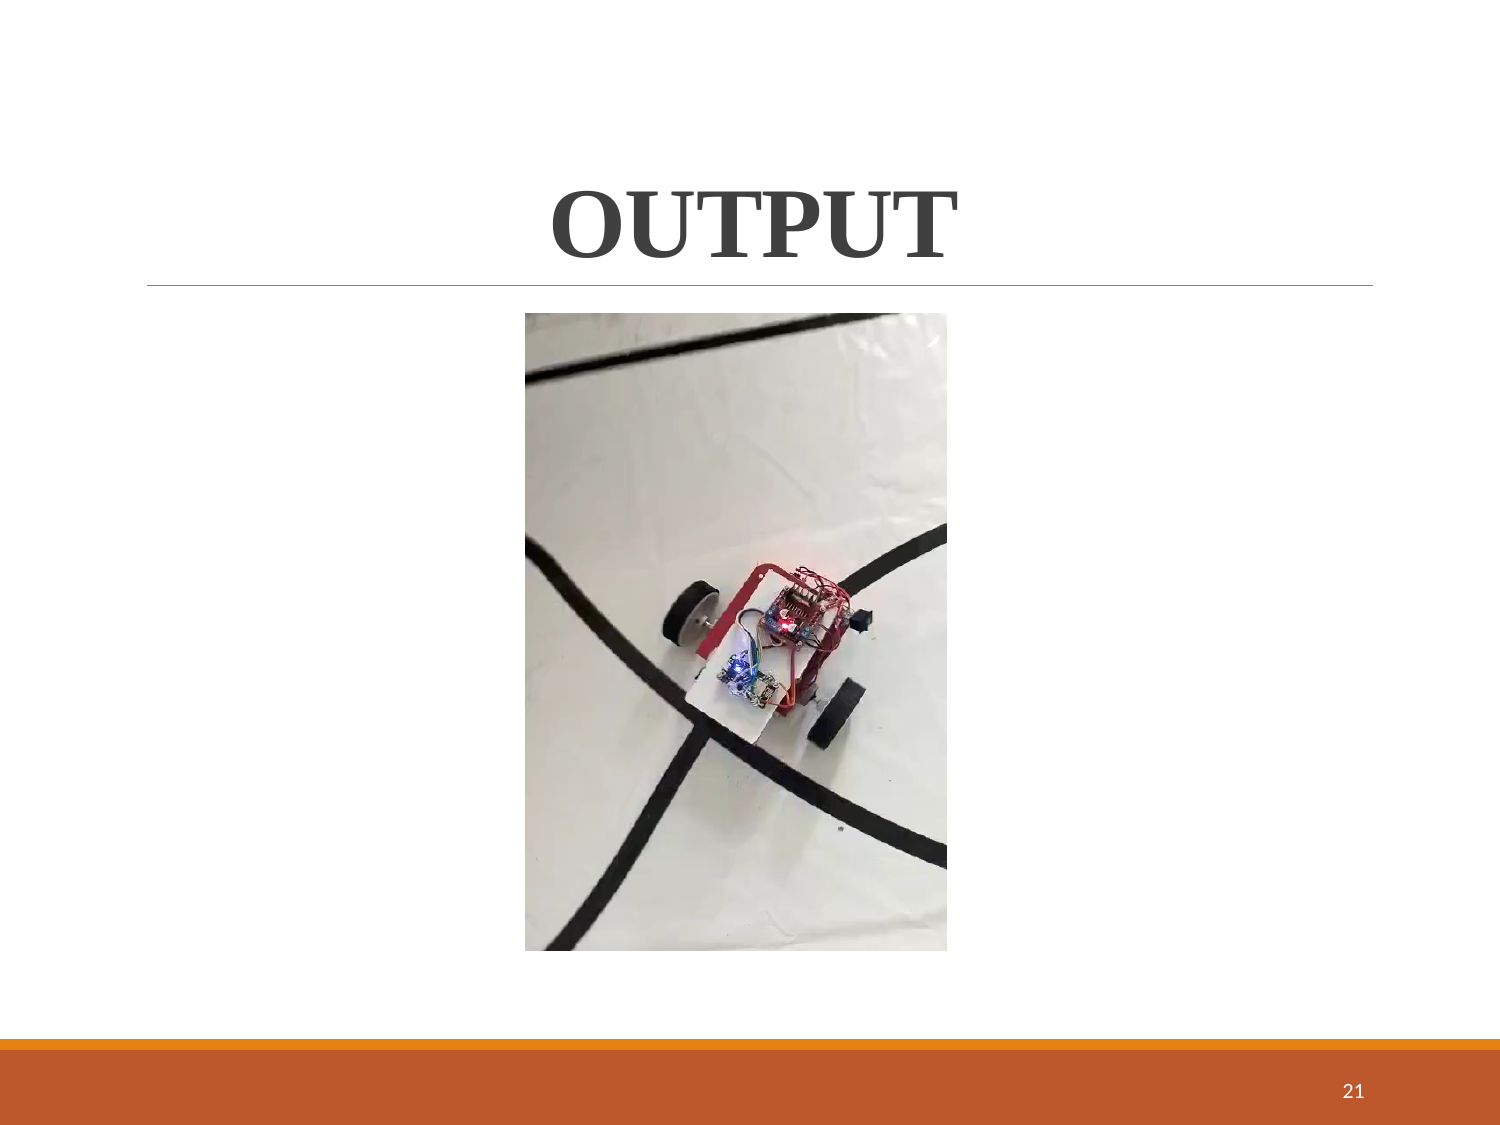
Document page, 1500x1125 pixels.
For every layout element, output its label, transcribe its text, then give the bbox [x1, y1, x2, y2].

slide_number 21 [1218, 1059, 1380, 1120]
title OUTPUT [135, 47, 1373, 285]
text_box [524, 311, 949, 952]
